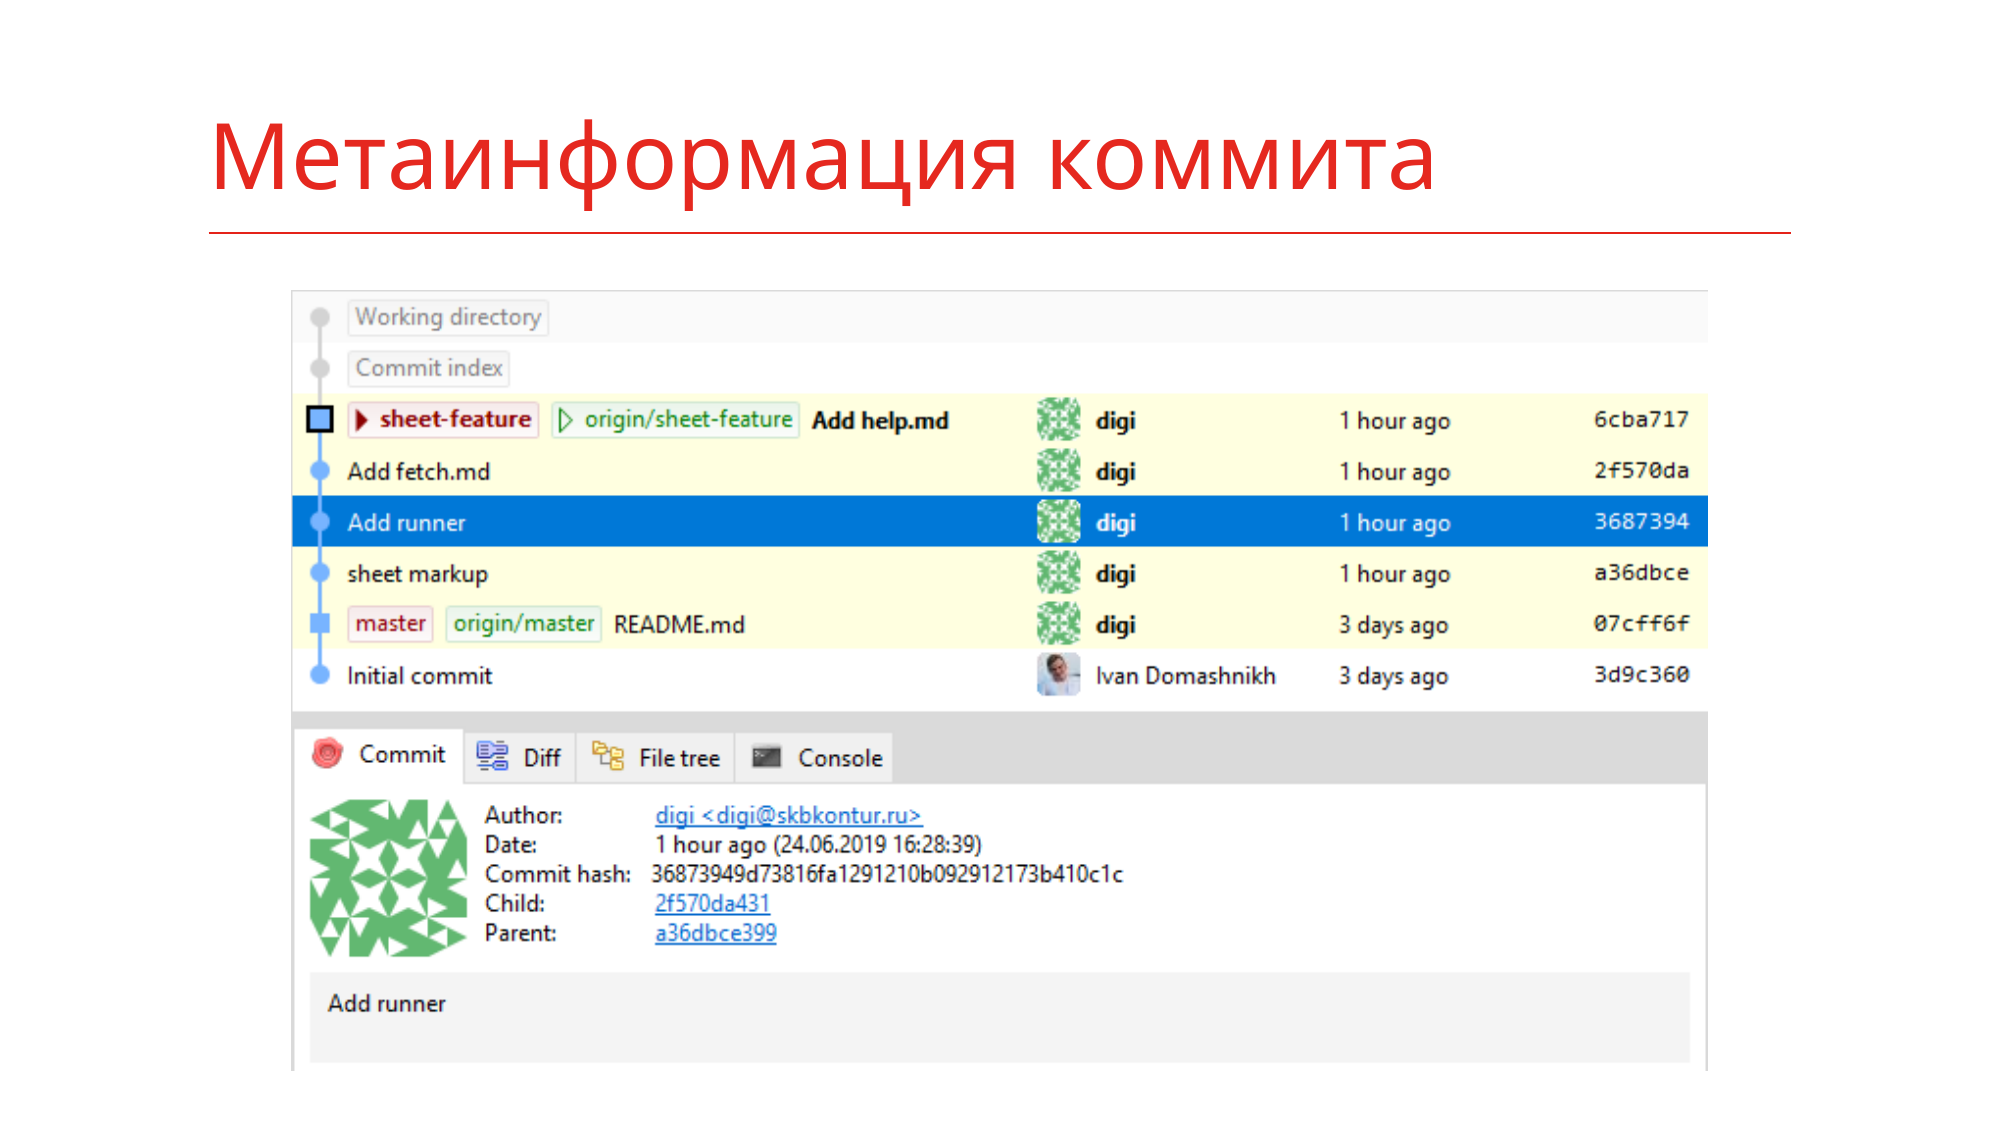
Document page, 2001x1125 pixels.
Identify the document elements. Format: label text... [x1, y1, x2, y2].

picture [291, 290, 1709, 1071]
title Метаинформация коммита [208, 54, 1792, 232]
